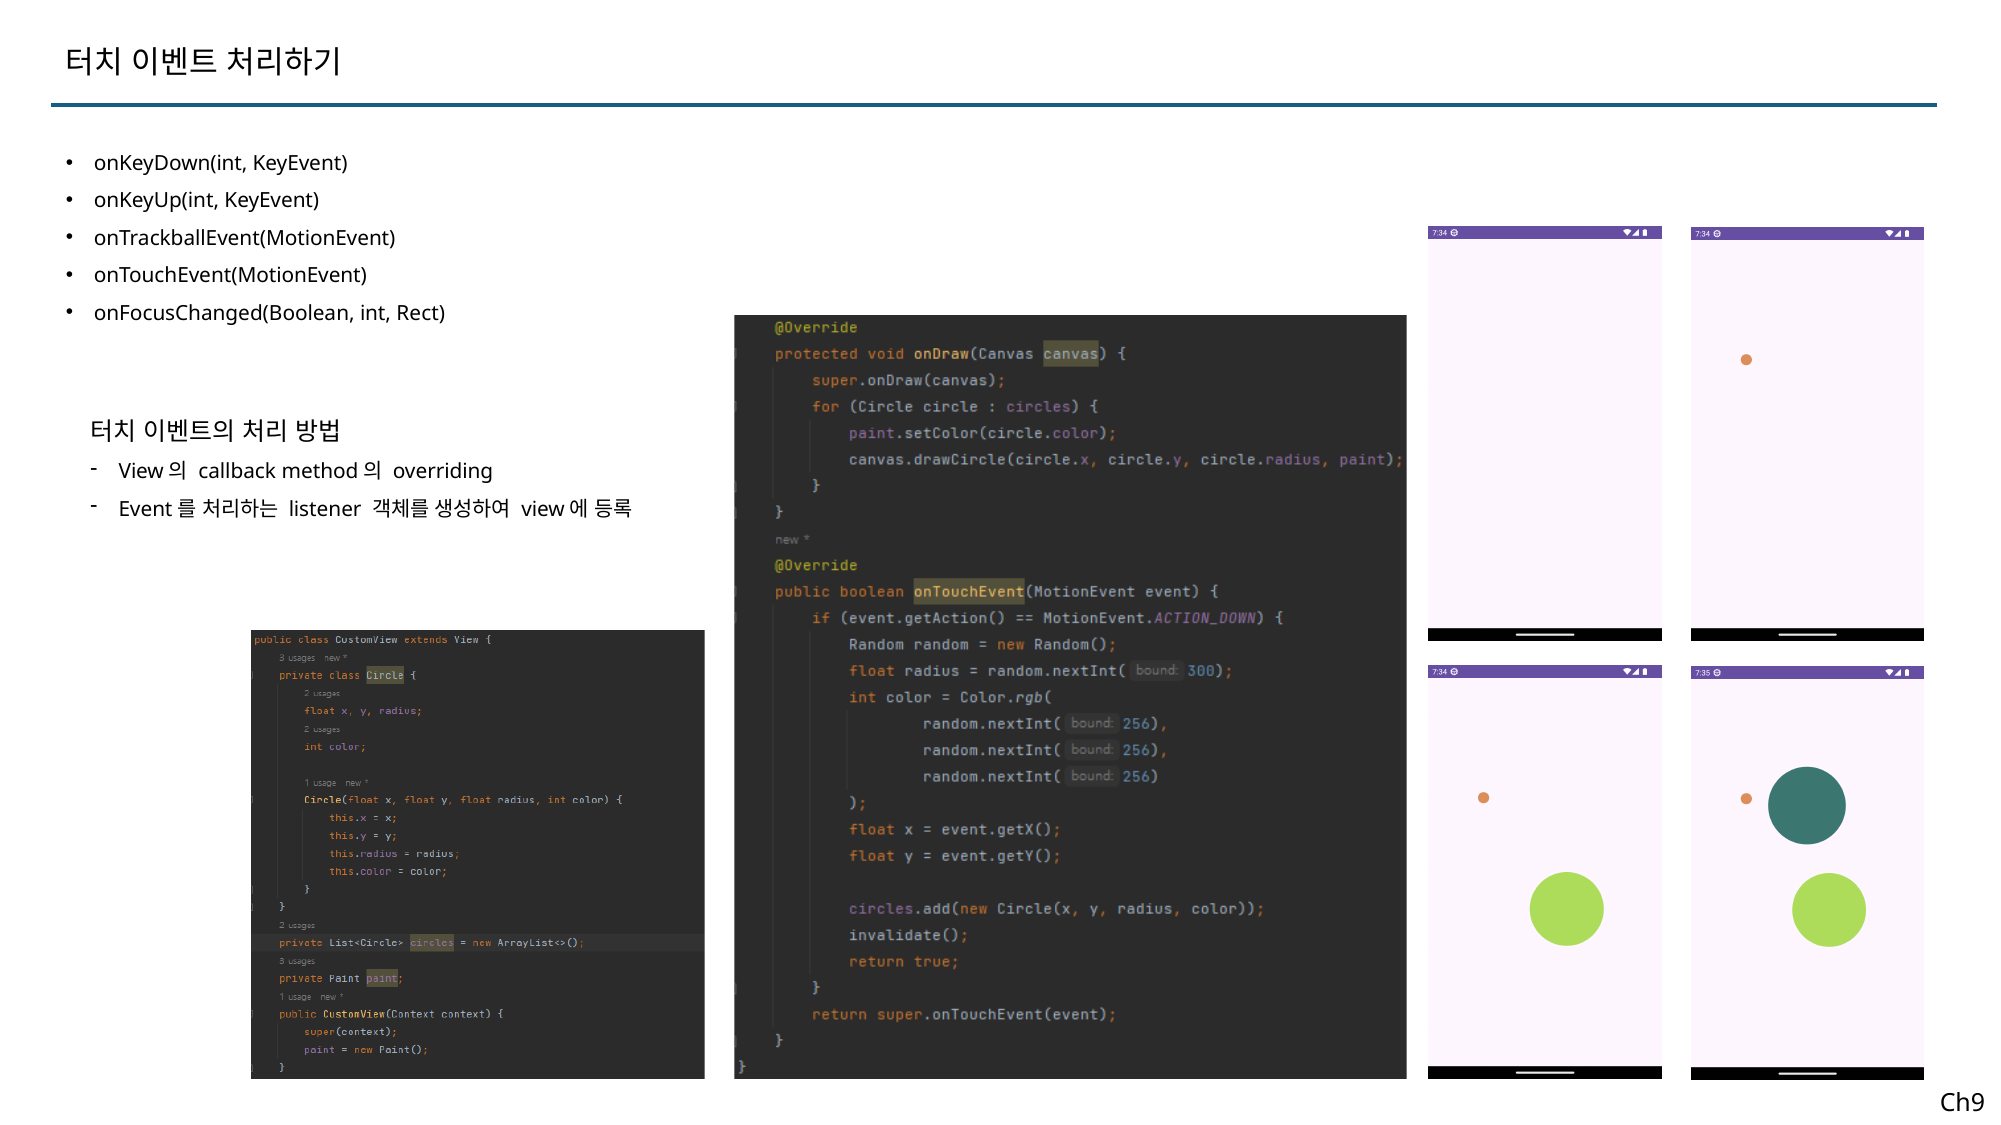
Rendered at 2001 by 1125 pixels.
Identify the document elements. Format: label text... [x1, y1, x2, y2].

text_box Ch9 [1913, 1079, 2000, 1125]
text_box onKeyDown(int, KeyEvent) onKeyUp(int, KeyEvent) onTrackballEvent(MotionEvent) onTouchEvent(MotionEvent) onFocusChanged(Boolean, int, Rect) [51, 129, 978, 332]
picture [1690, 226, 1925, 642]
text_box 터치 이벤트의 처리 방법 View의 callback method의 overriding Event를 처리하는 listener 객체를 생성하여 view에 등록 [75, 393, 733, 566]
picture [1690, 665, 1925, 1081]
picture [1428, 664, 1662, 1080]
text_box 터치 이벤트 처리하기 [50, 34, 697, 87]
picture [733, 314, 1408, 1080]
picture [250, 629, 706, 1080]
picture [1428, 226, 1662, 641]
